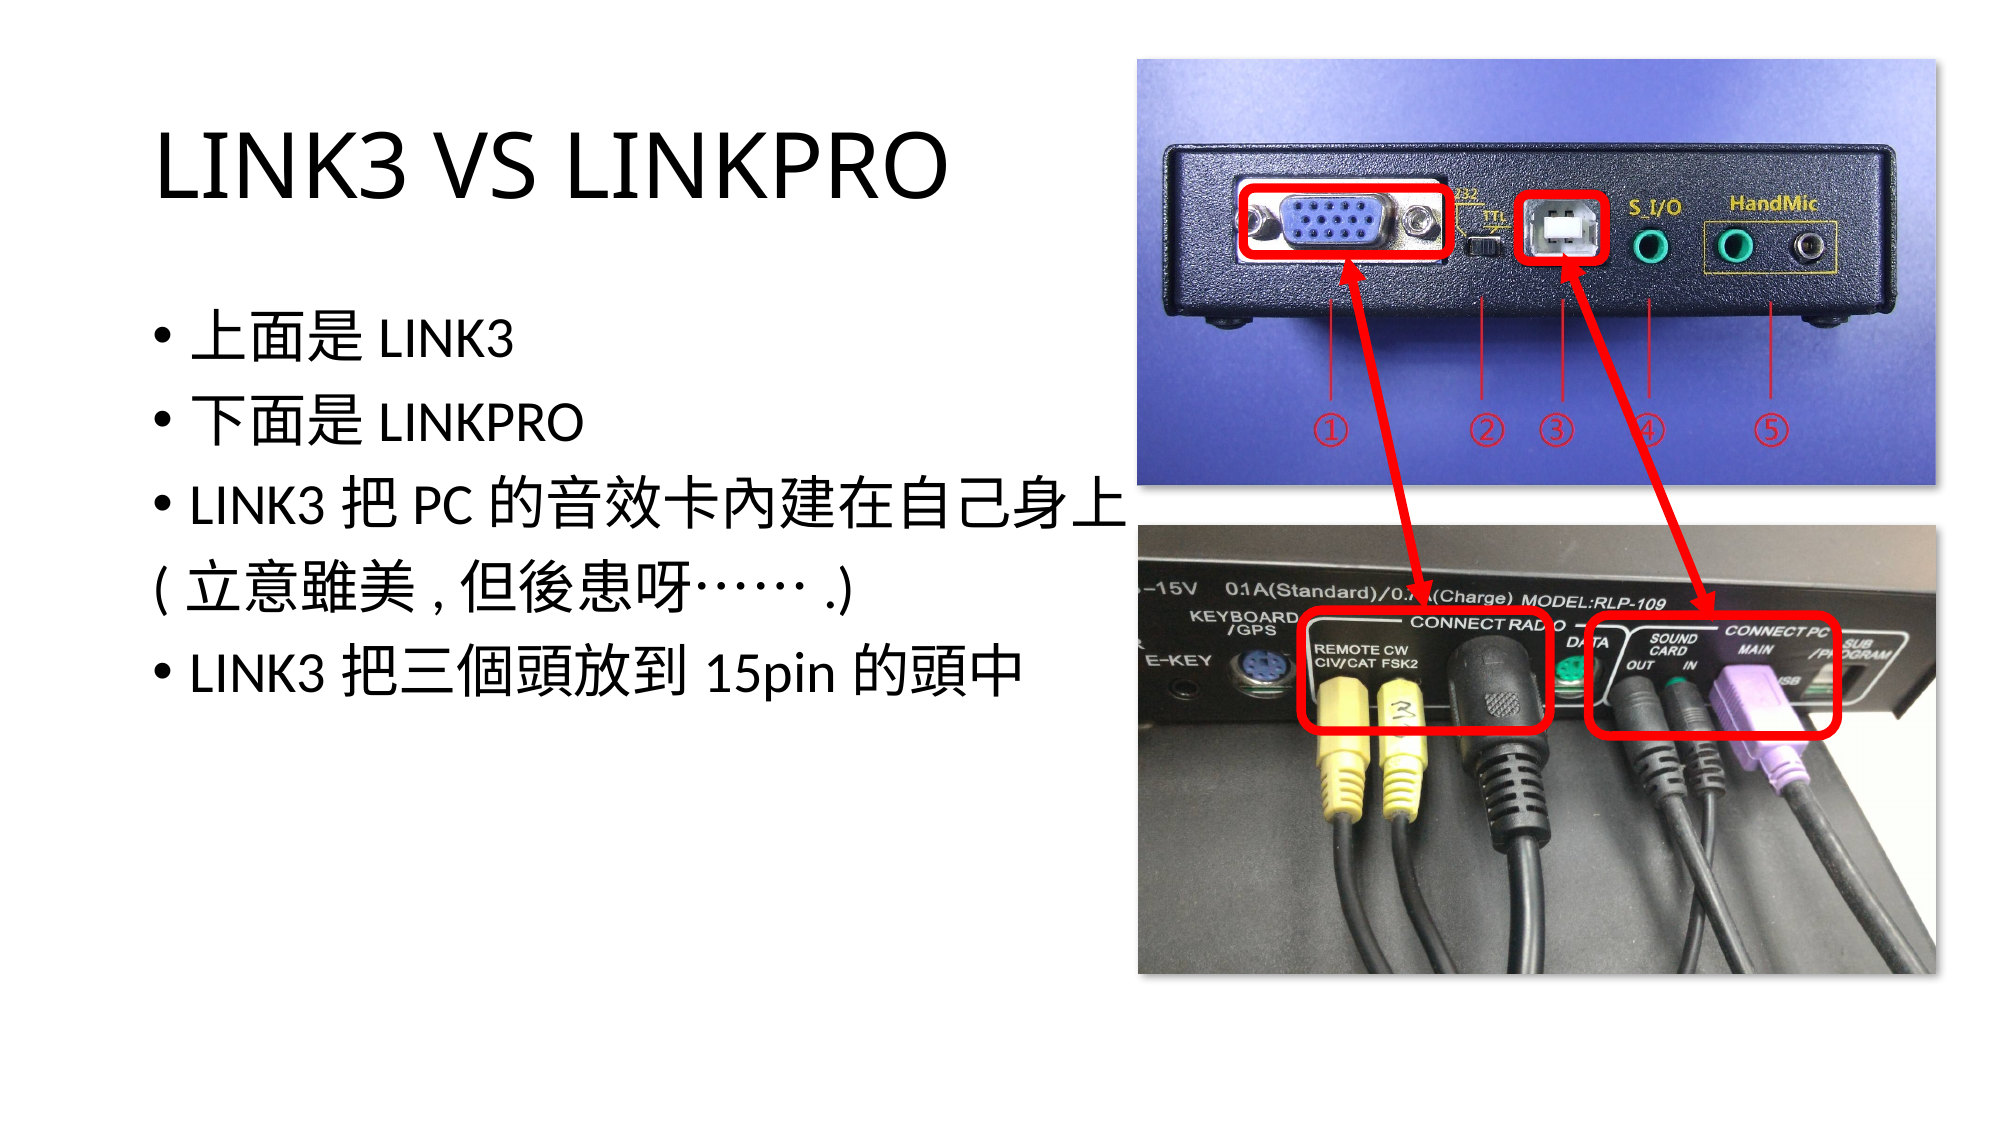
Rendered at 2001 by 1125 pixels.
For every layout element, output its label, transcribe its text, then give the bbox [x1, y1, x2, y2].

list 上面是LINK3 下面是LINKPRO LINK3把PC的音效卡內建在自己身上 (立意雖美,但後患呀…….) LINK3把三個頭放到15pin的頭中 [137, 299, 1863, 1014]
picture [1138, 525, 1936, 975]
picture [1137, 59, 1936, 486]
title LINK3 VS LINKPRO [137, 59, 1137, 278]
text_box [1346, 254, 1426, 611]
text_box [1562, 252, 1713, 623]
